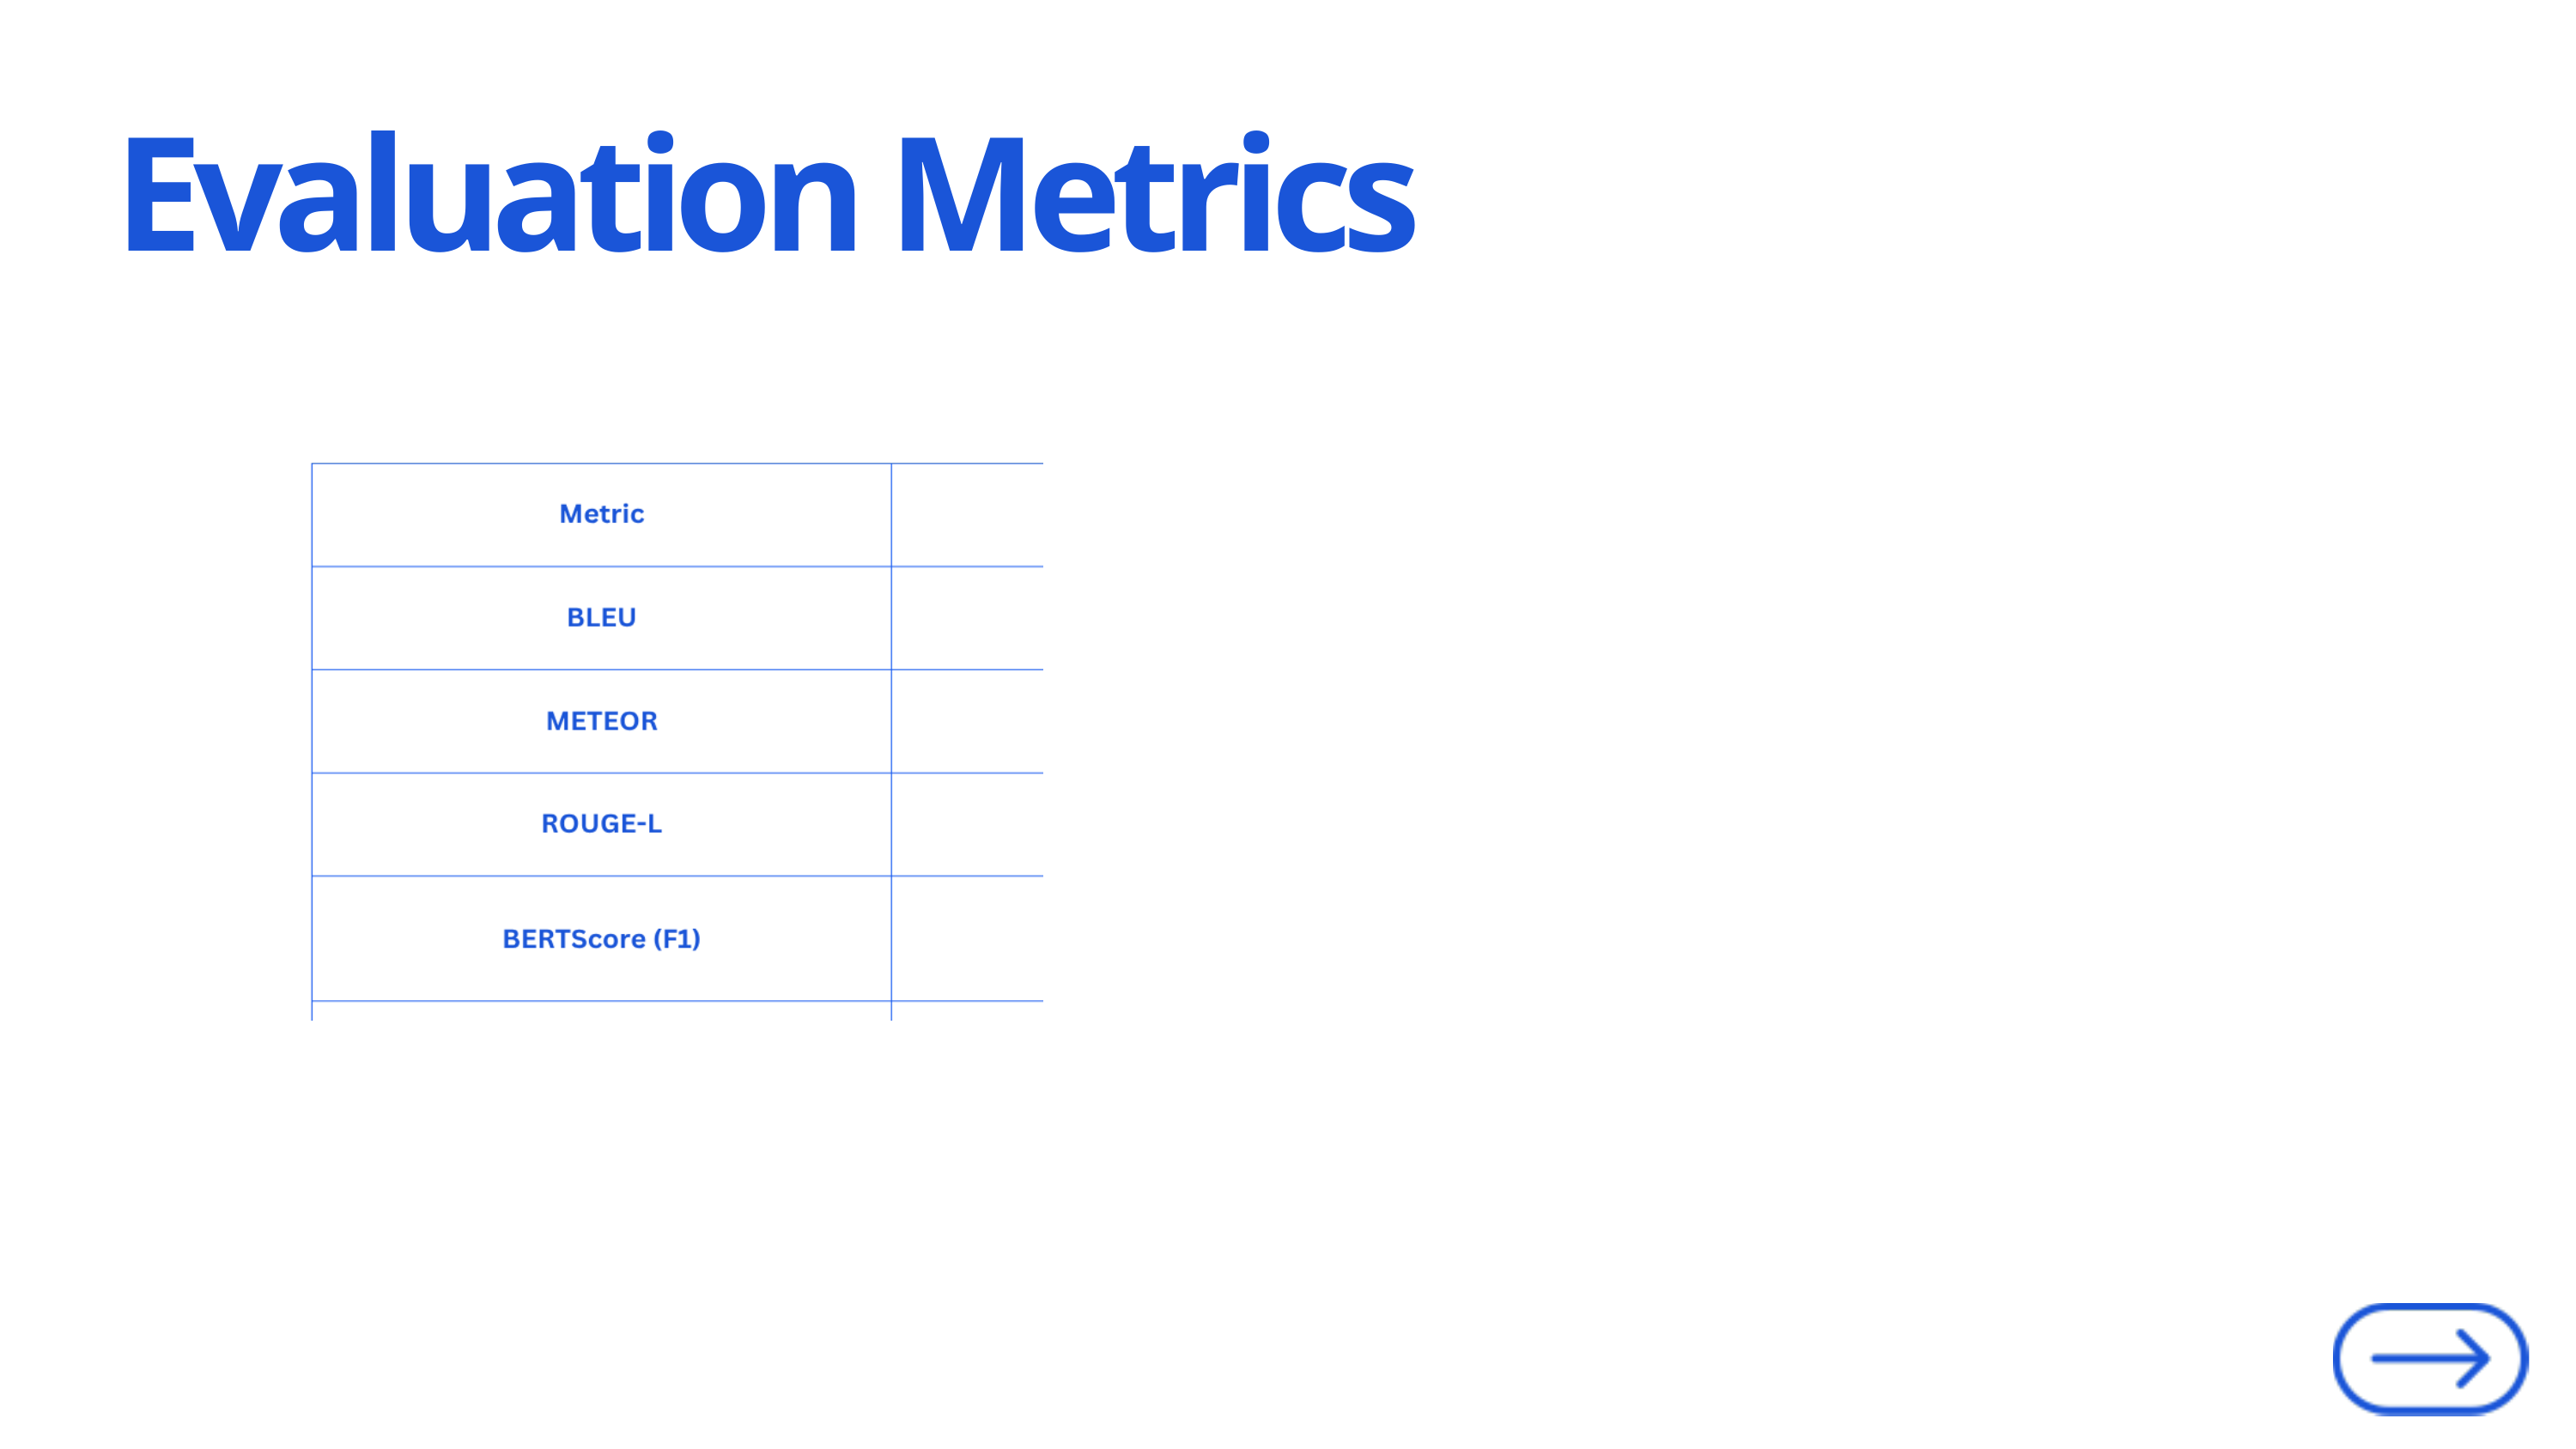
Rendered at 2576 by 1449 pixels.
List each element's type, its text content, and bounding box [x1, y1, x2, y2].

picture [245, 400, 1043, 1021]
text_box [2333, 1303, 2530, 1416]
text_box Evaluation Metrics [114, 125, 1564, 283]
